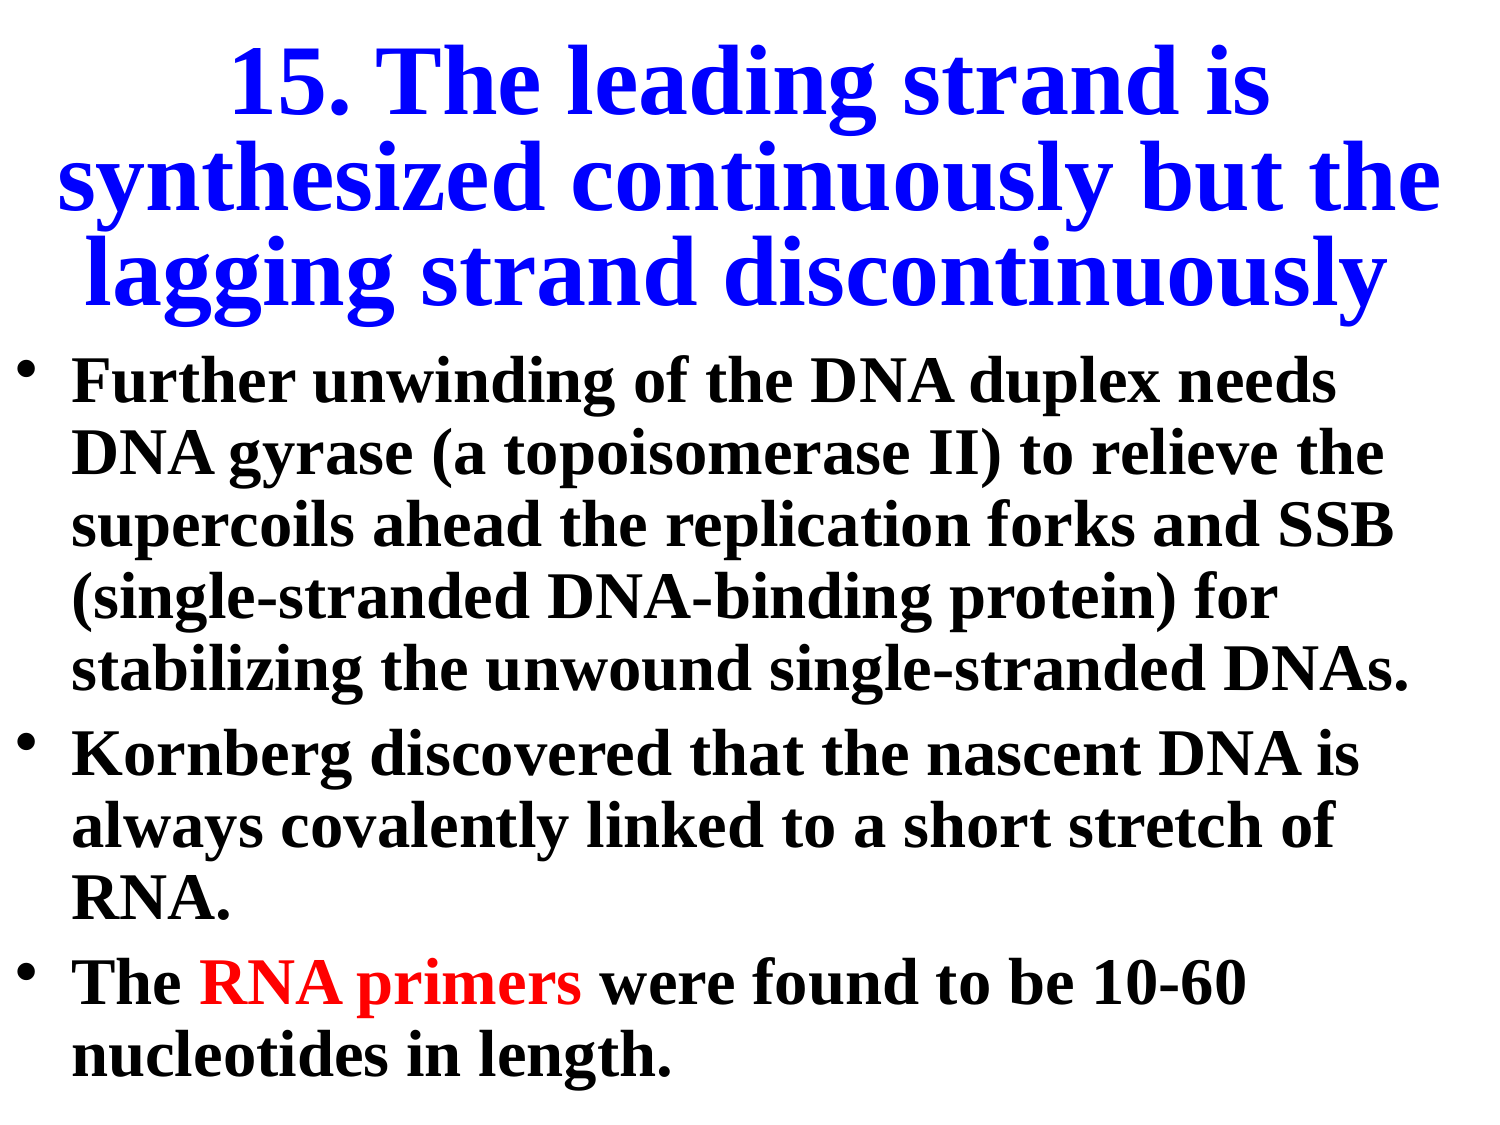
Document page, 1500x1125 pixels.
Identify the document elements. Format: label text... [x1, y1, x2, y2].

list Further unwinding of the DNA duplex needs DNA gyrase (a topoisomerase II) to relieve the supercoils ahead the replication forks and SSB (single-stranded DNA-binding protein) for stabilizing the unwound single-stranded DNAs. Kornberg discovered that the nascent DNA is always covalently linked to a short stretch of RNA. The RNA primers were found to be 10-60 nucleotides in length. [0, 337, 1500, 1125]
title 15. The leading strand is synthesized continuously but the lagging strand discontinuously [0, 87, 1500, 276]
